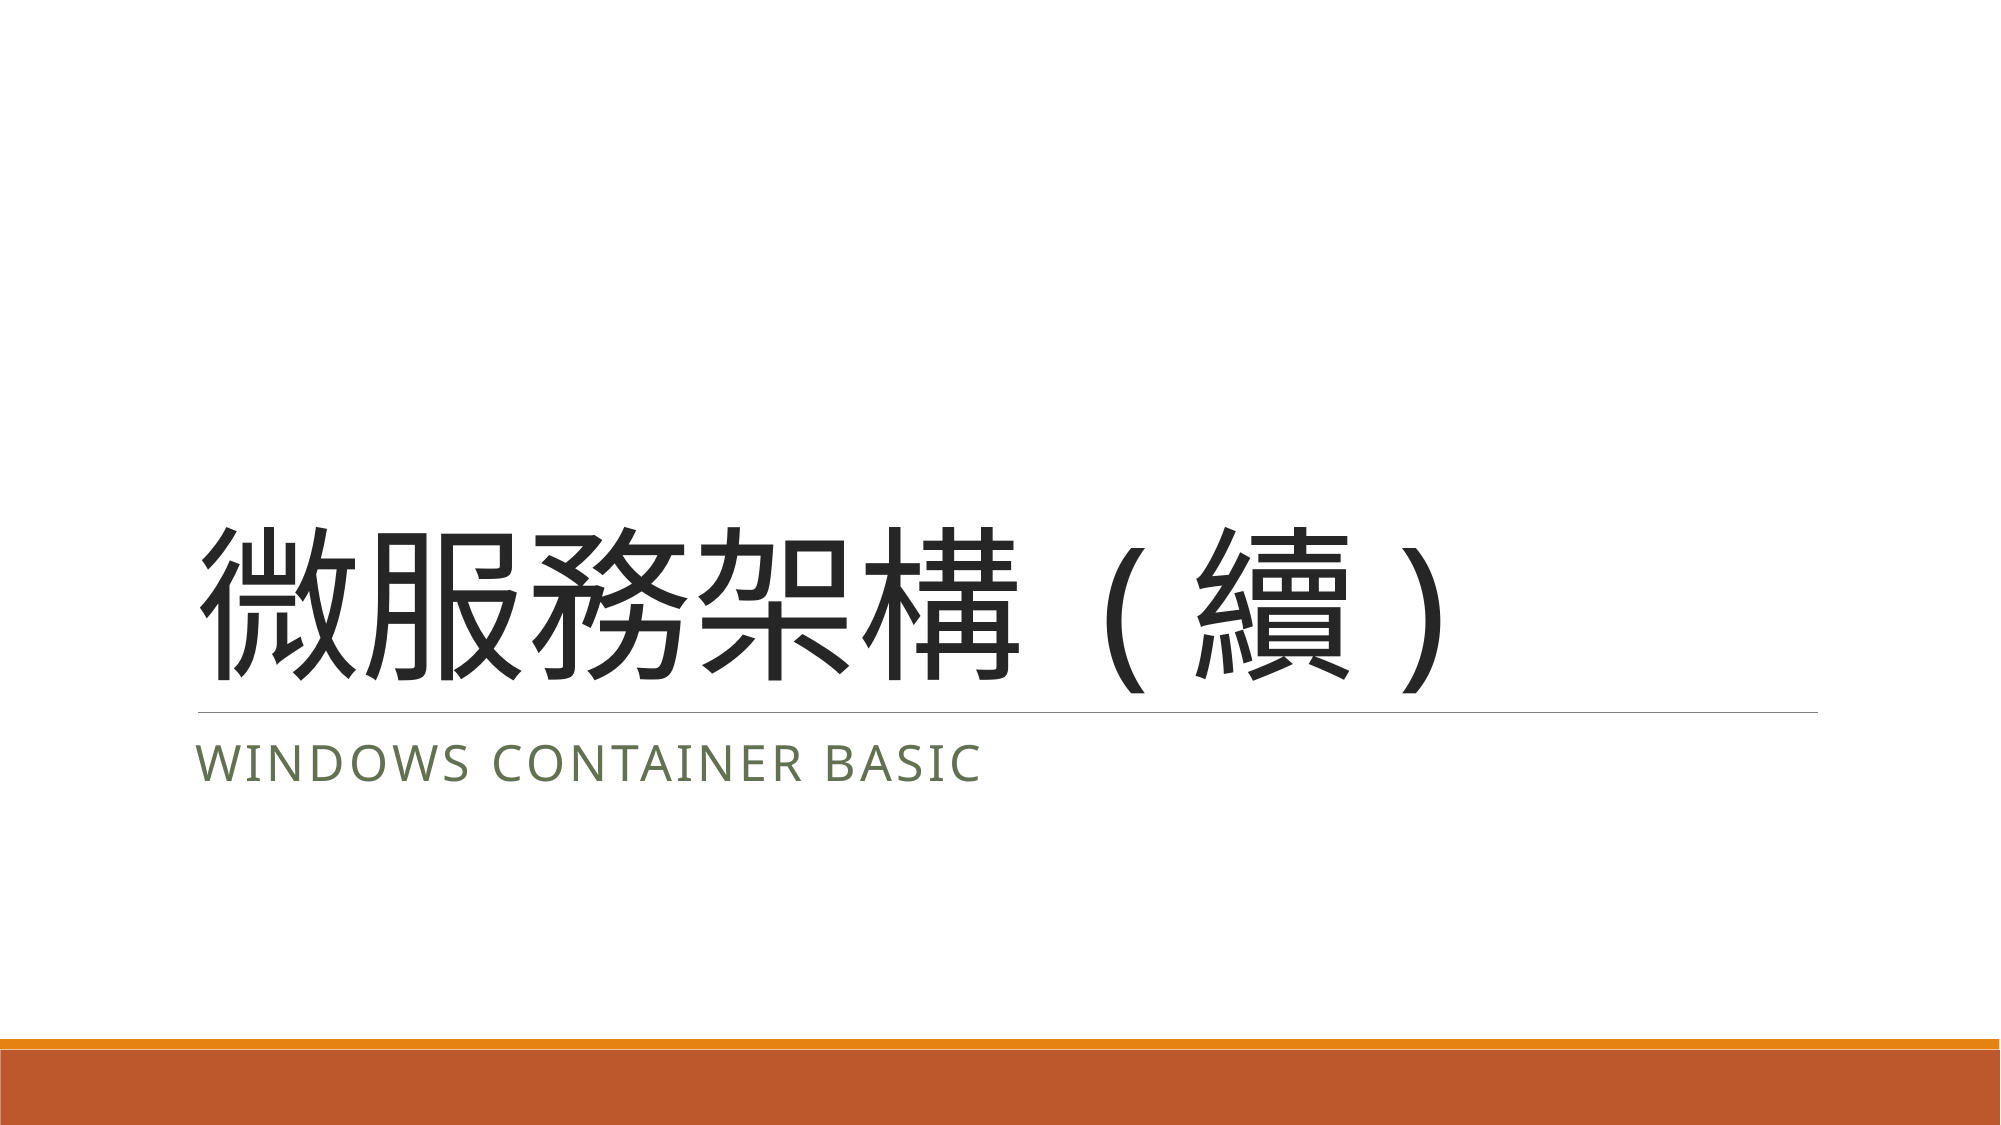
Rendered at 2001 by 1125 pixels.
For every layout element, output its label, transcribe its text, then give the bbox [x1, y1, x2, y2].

list Windows container basic [180, 730, 1830, 918]
title 微服務架構 (續) [180, 124, 1830, 710]
